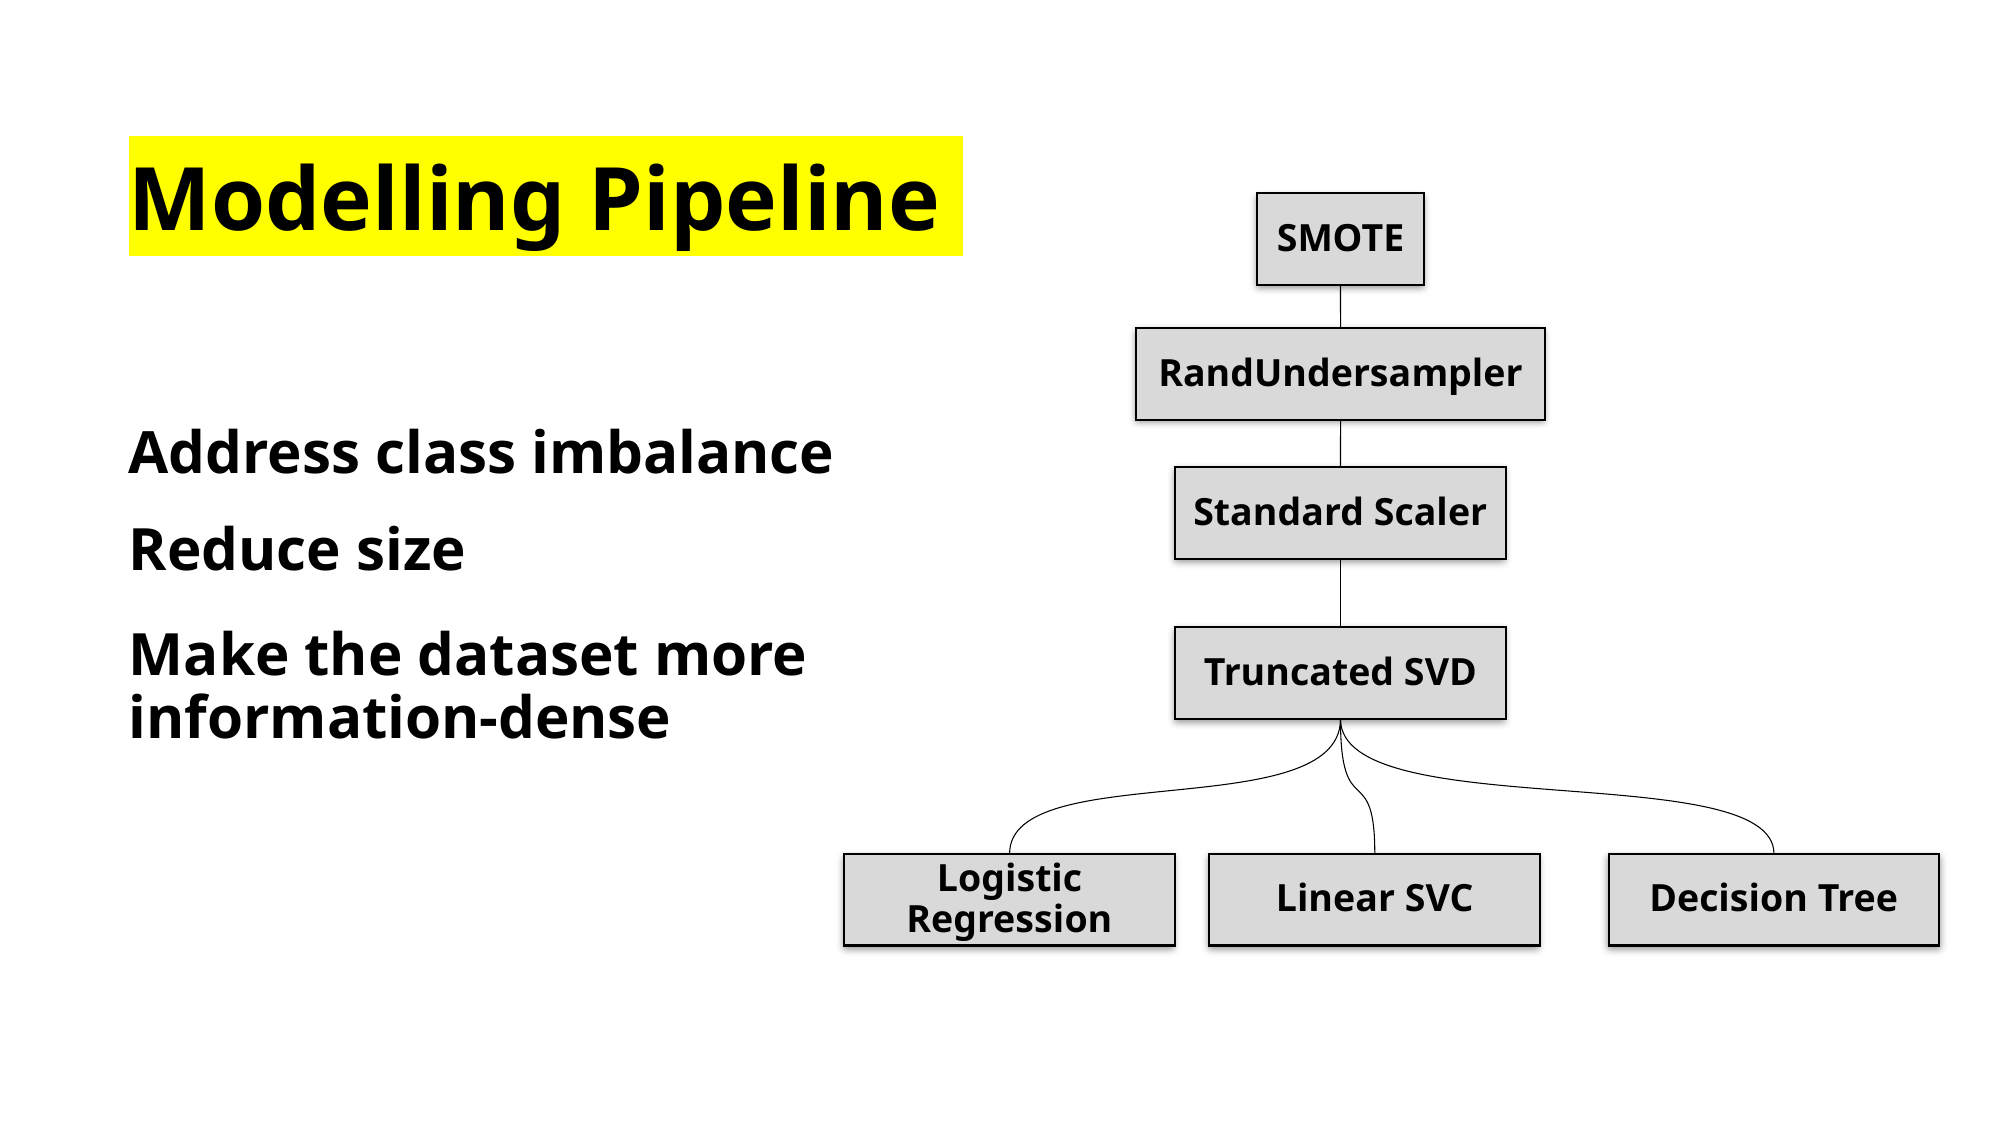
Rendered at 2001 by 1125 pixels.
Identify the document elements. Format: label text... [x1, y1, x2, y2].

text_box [1489, 569, 1625, 1004]
text_box Decision Tree [1630, 851, 1943, 949]
text_box Address class imbalance [113, 413, 977, 495]
text_box SMOTE [1254, 190, 1427, 288]
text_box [1107, 620, 1243, 952]
text_box Truncated SVD [1245, 624, 1484, 722]
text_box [1290, 768, 1426, 804]
text_box Standard Scaler [1172, 464, 1509, 562]
text_box Logistic Regression [841, 851, 1102, 949]
text_box Reduce size [113, 511, 908, 593]
text_box Modelling Pipeline [113, 117, 1187, 286]
text_box Make the dataset more information-dense [113, 600, 908, 776]
text_box Linear SVC [1246, 851, 1484, 949]
text_box RandUndersampler [1133, 325, 1548, 423]
